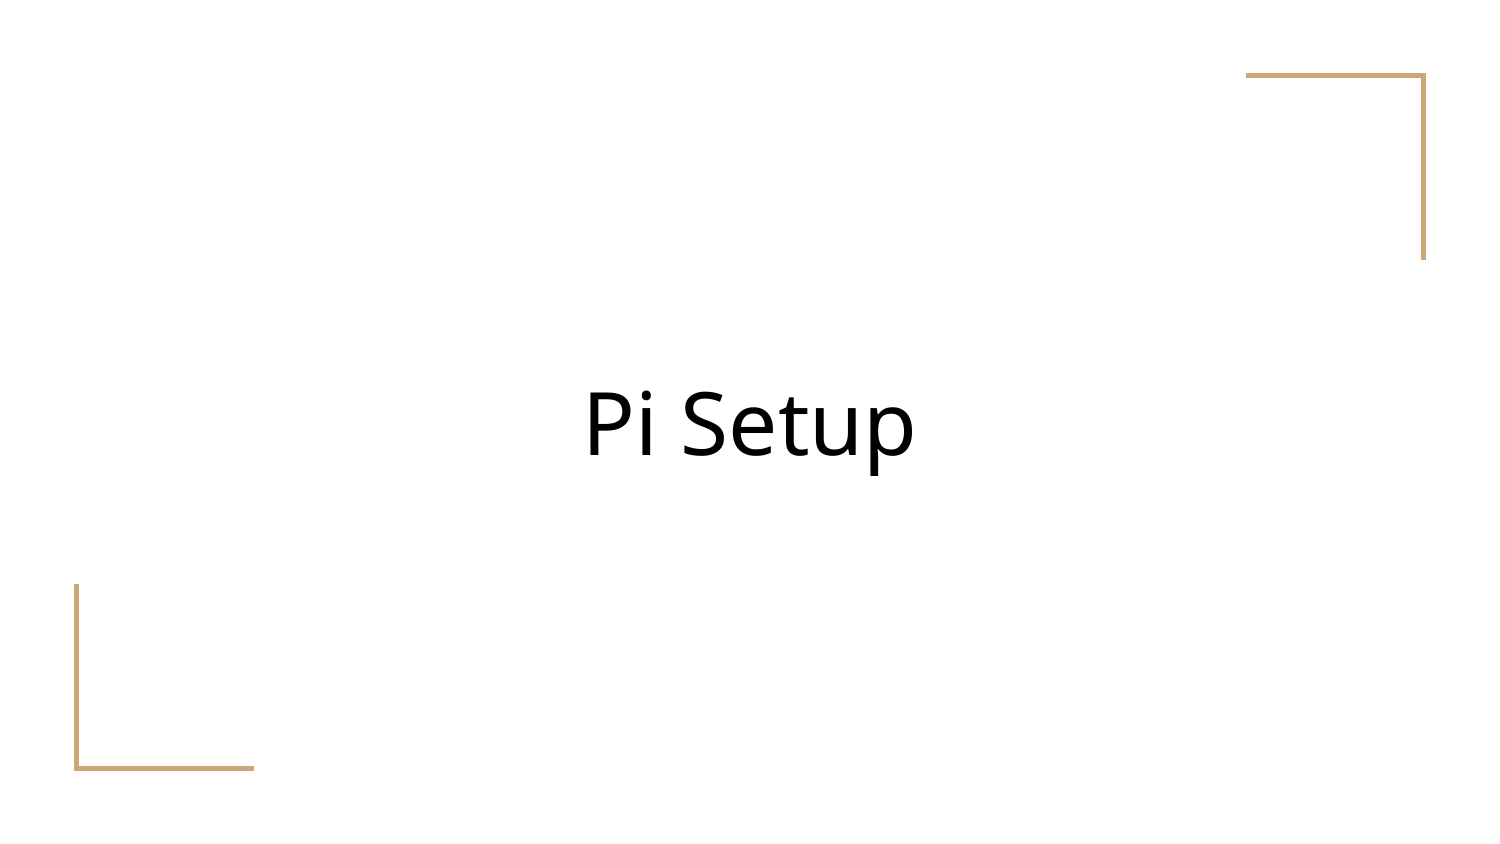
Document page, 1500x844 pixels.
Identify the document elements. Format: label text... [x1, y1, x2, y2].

title Pi Setup [126, 296, 1374, 548]
